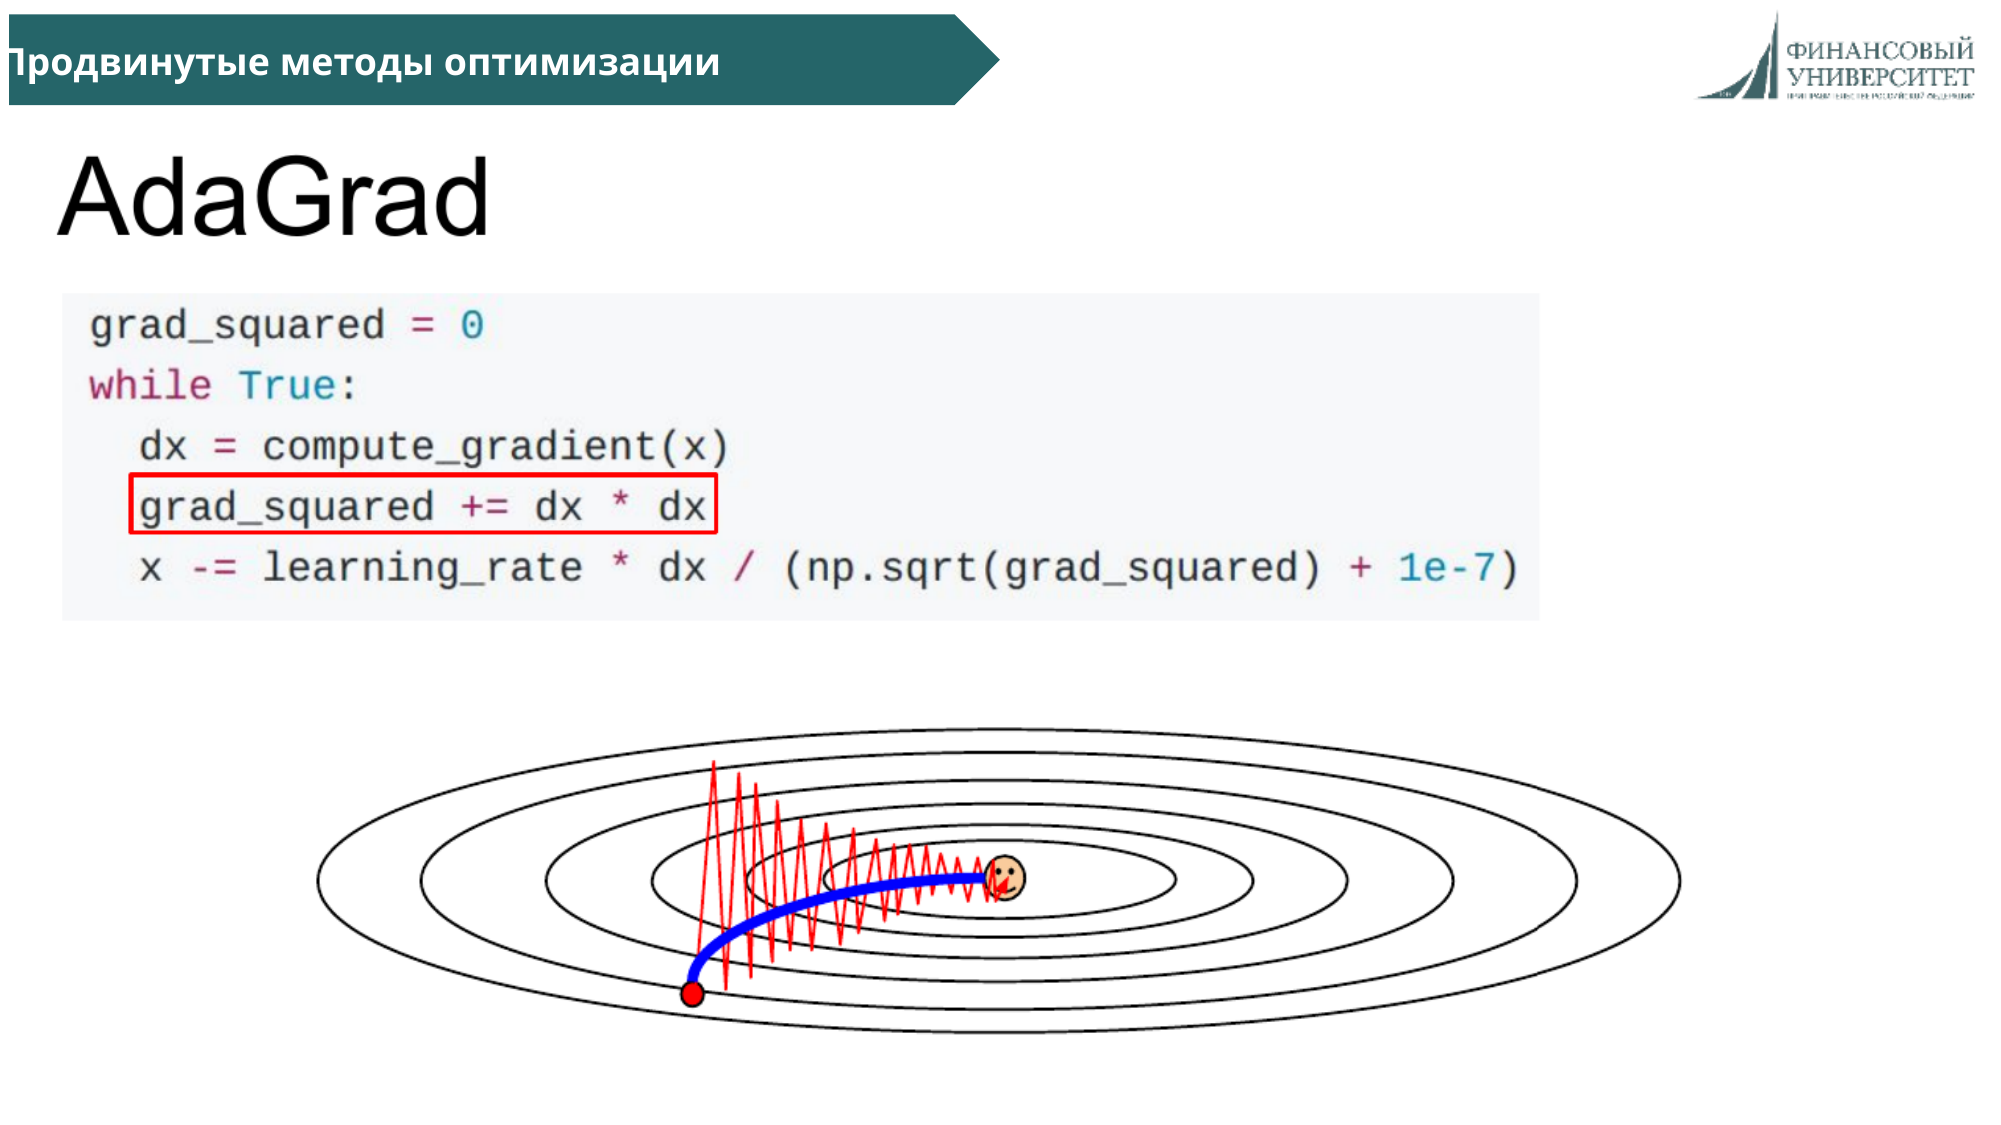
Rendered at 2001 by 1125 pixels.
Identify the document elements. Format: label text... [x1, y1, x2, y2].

picture [40, 133, 1576, 638]
text_box [6, 12, 1003, 108]
picture [1692, 7, 1976, 108]
text_box Продвинутые методы оптимизации [0, 31, 737, 91]
picture [262, 712, 1733, 1058]
